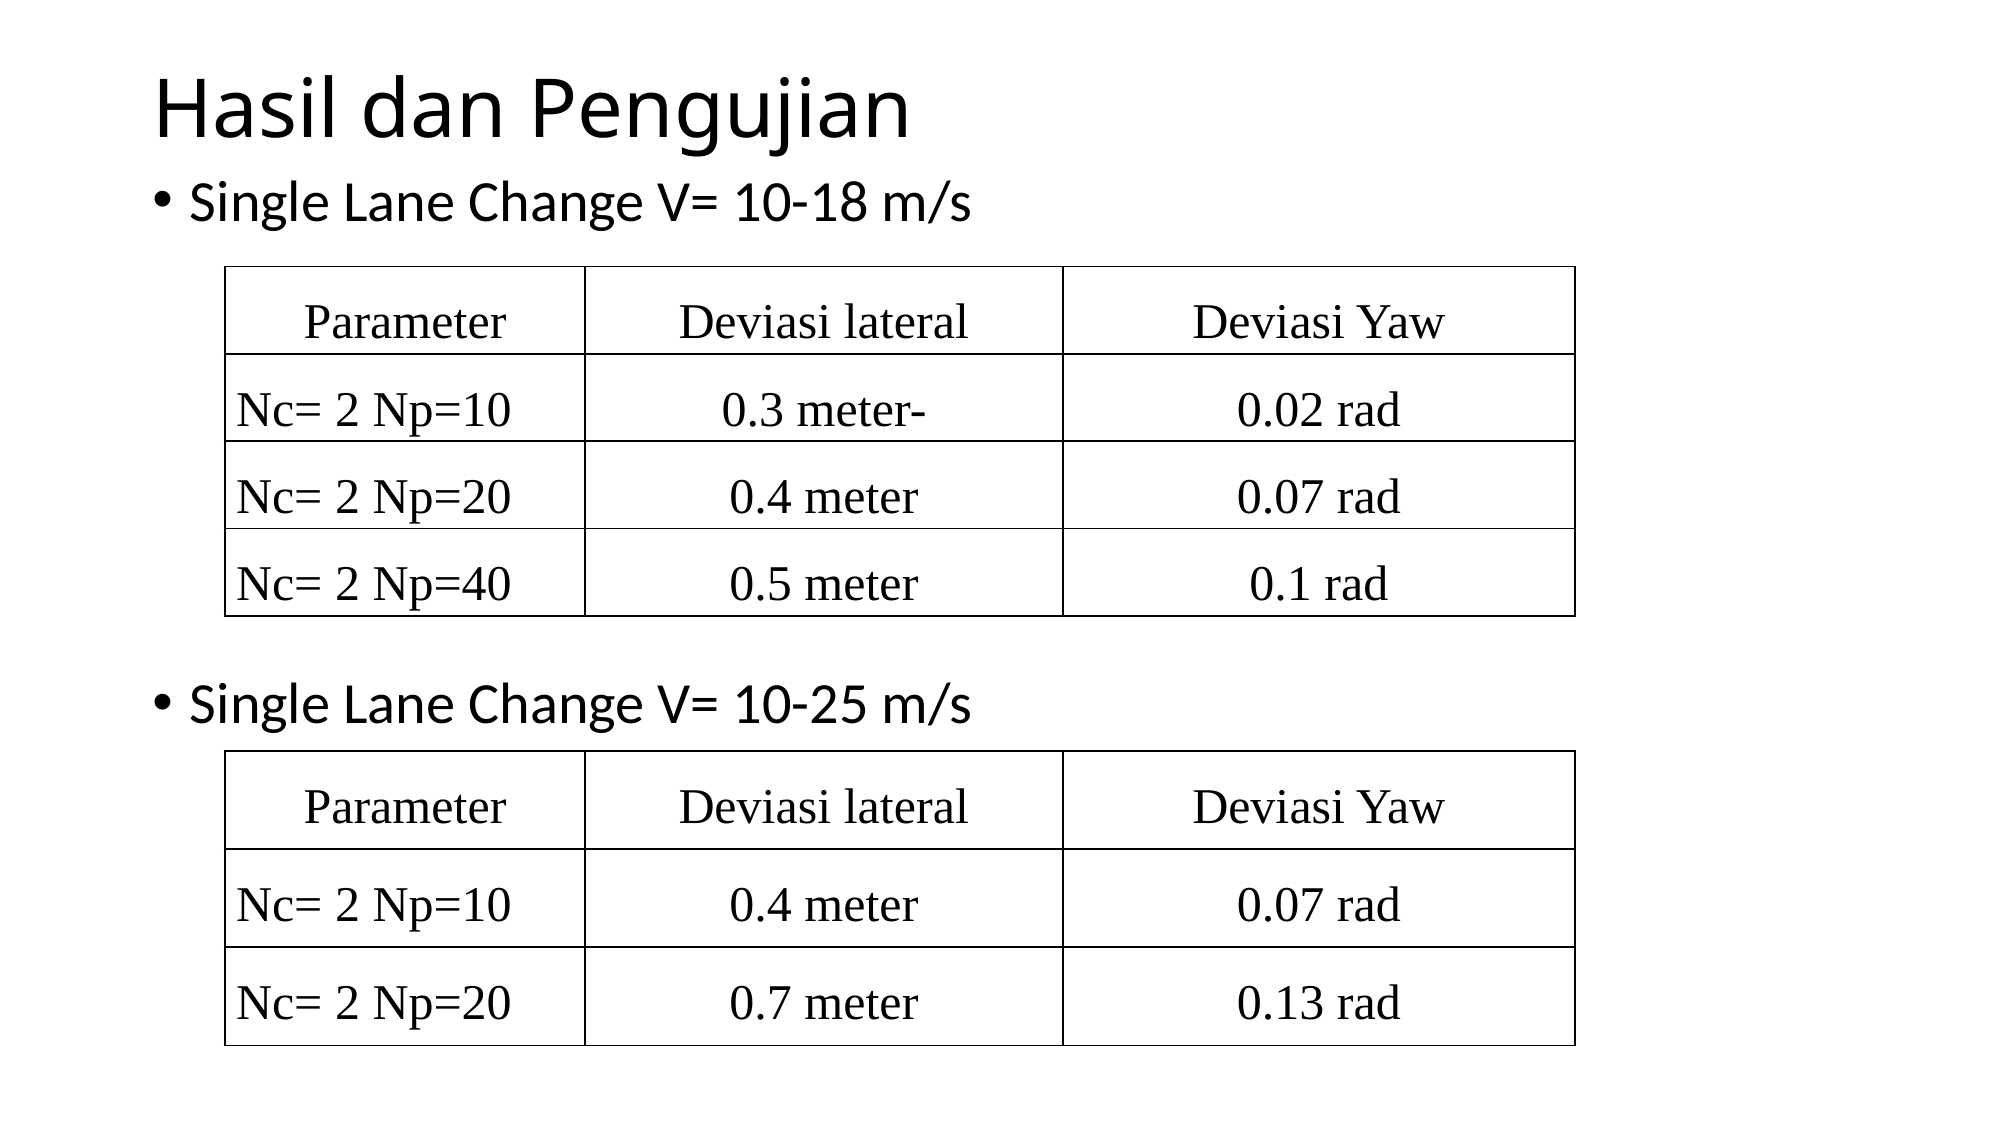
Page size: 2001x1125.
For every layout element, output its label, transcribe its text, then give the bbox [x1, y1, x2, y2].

table_header Parameter [226, 752, 584, 848]
table_header Deviasi Yaw [1064, 267, 1574, 353]
table_cell 0.4 meter [586, 442, 1062, 528]
table_cell Nc= 2 Np=10 [226, 355, 584, 440]
table_cell 0.07 rad [1064, 850, 1574, 946]
table_cell Nc= 2 Np=20 [226, 442, 584, 528]
table_cell 0.5 meter [586, 529, 1062, 615]
table_header Deviasi lateral [586, 752, 1062, 848]
table_cell 0.13 rad [1064, 948, 1574, 1045]
table_cell 0.02 rad [1064, 355, 1574, 440]
table_header Deviasi lateral [586, 267, 1062, 353]
table_cell Nc= 2 Np=20 [226, 948, 584, 1045]
table_header Deviasi Yaw [1064, 752, 1574, 848]
table_cell 0.07 rad [1064, 442, 1574, 528]
table_cell 0.1 rad [1064, 529, 1574, 615]
table_cell 0.4 meter [586, 850, 1062, 946]
table_cell Nc= 2 Np=10 [226, 850, 584, 946]
table_cell 0.3 meter- [586, 355, 1062, 440]
list Single Lane Change V= 10-18 m/s Single Lane Change V= 10-25 m/s [137, 163, 1863, 1014]
table_header Parameter [226, 267, 584, 353]
table_cell 0.7 meter [586, 948, 1062, 1045]
table_cell Nc= 2 Np=40 [226, 529, 584, 615]
title Hasil dan Pengujian [137, 59, 1863, 163]
